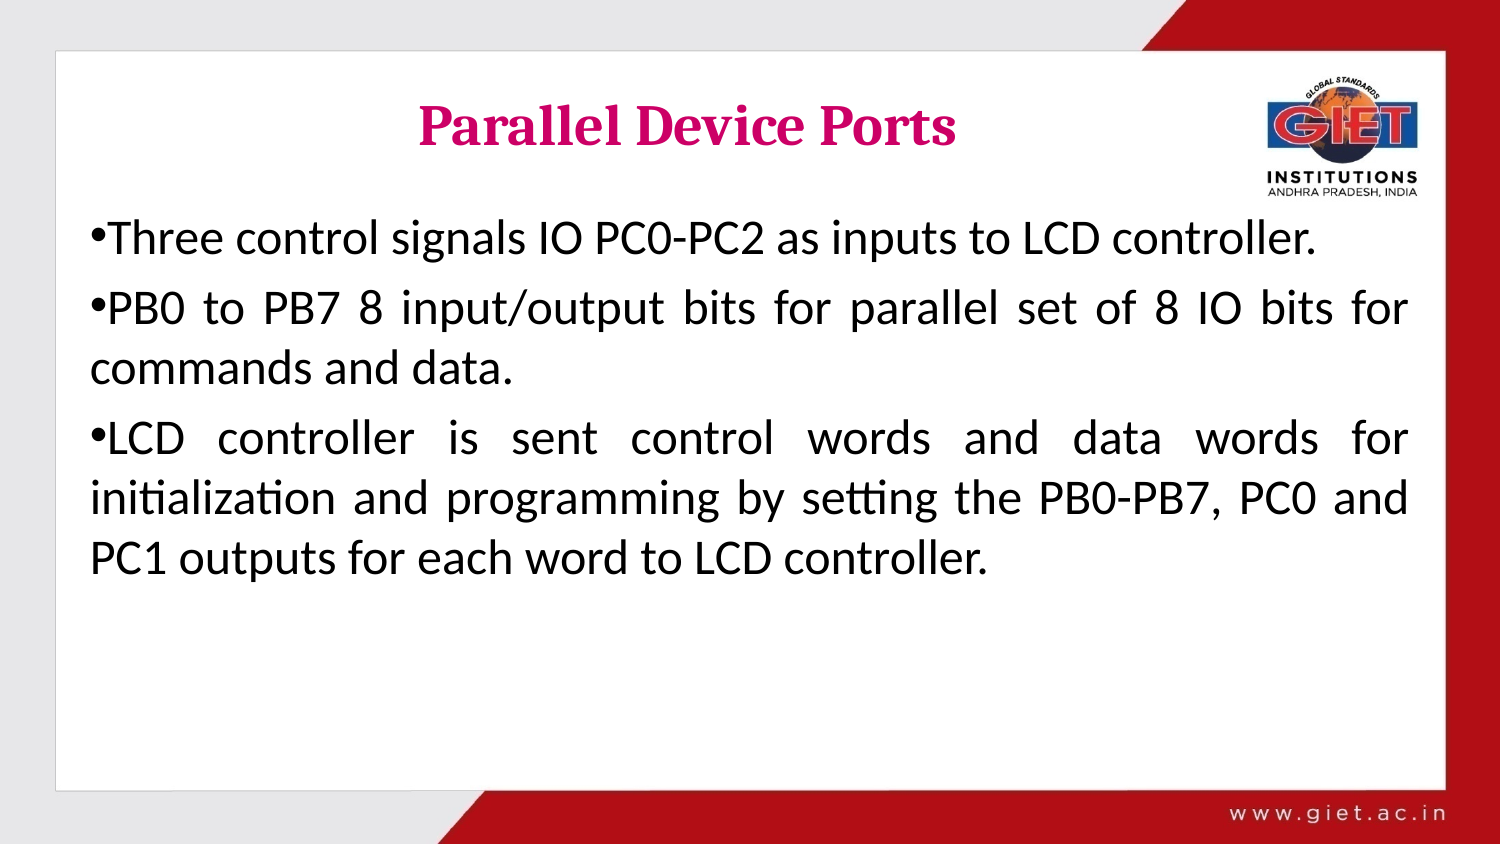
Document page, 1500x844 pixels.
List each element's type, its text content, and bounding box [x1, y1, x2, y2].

title Parallel Device Ports [74, 70, 1302, 175]
picture [0, 0, 1500, 844]
list Three control signals IO PC0-PC2 as inputs to LCD controller. PB0 to PB7 8 input/output bits for parallel set of 8 IO bits for commands and data. LCD controller is sent control words and data words for initialization and programming by setting the PB0-PB7, PC0 and PC1 outputs for each word to LCD controller. [74, 196, 1426, 754]
